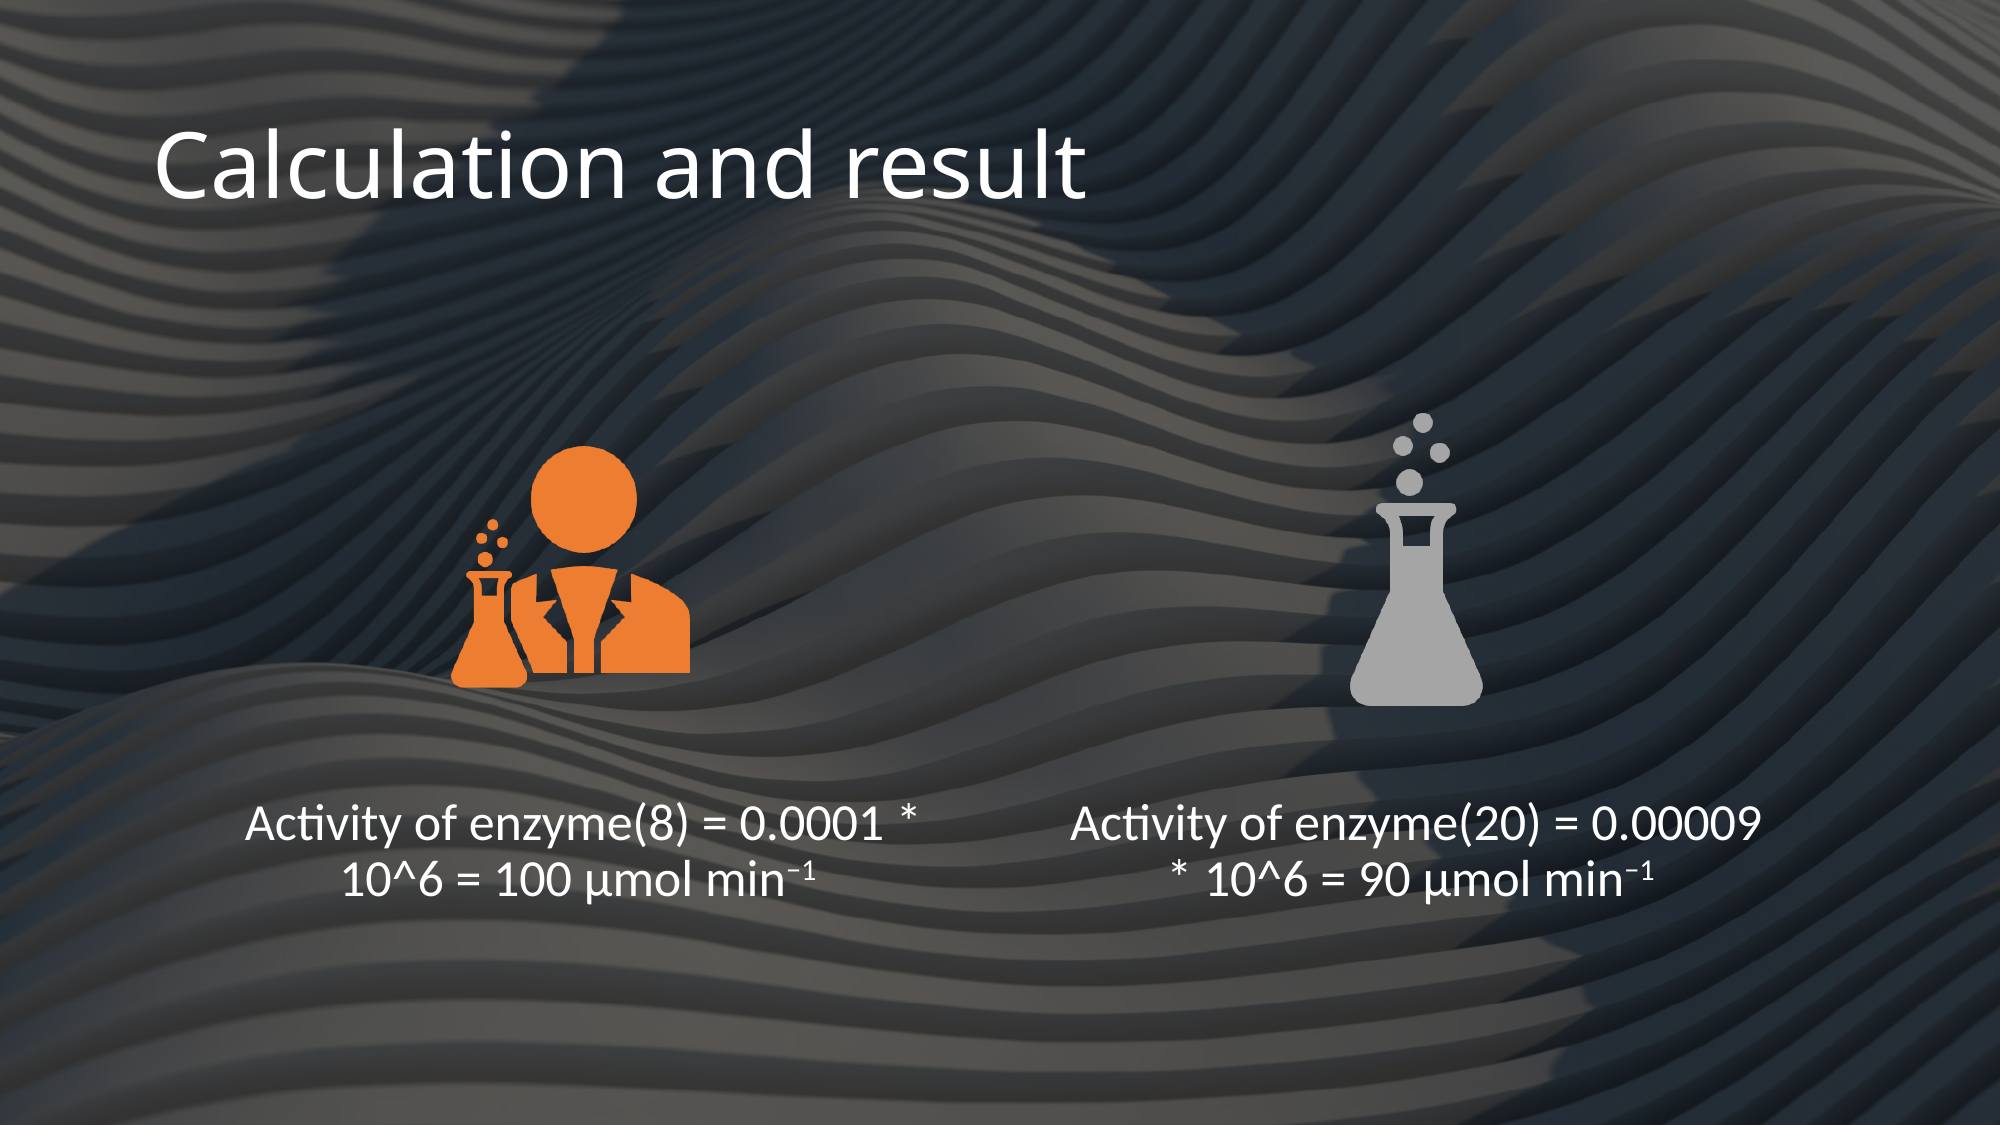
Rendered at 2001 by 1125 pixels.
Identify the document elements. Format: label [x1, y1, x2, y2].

picture [0, 0, 2000, 1125]
list [137, 299, 1863, 1014]
